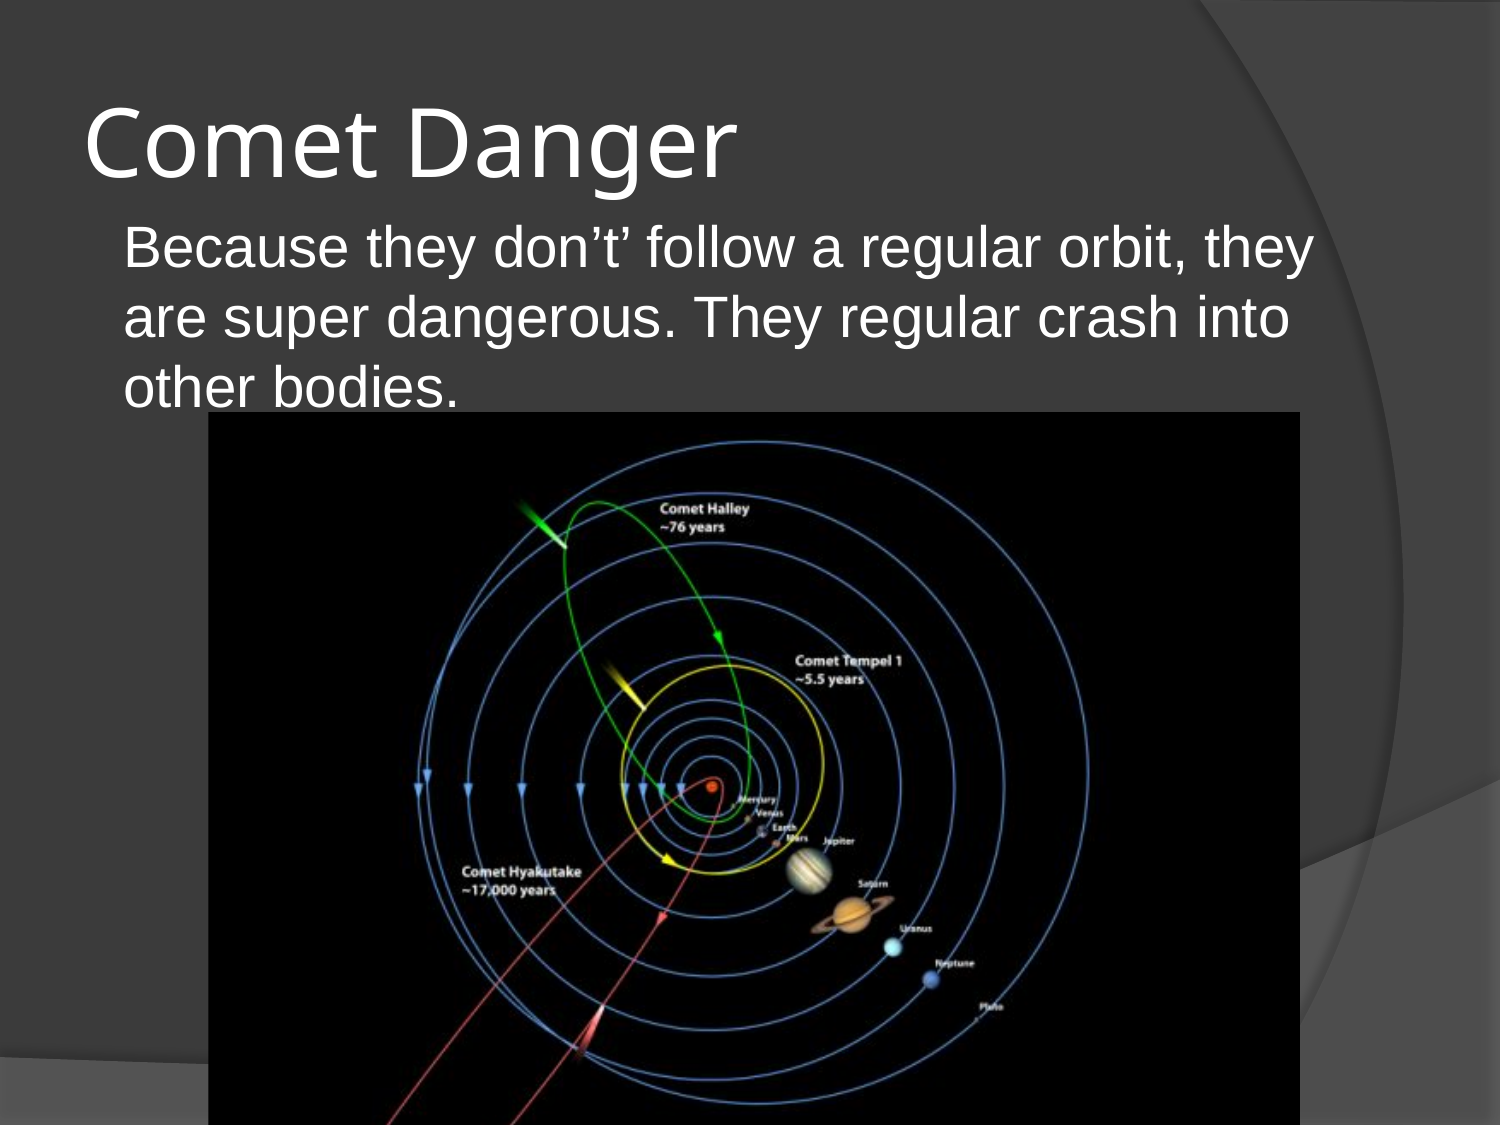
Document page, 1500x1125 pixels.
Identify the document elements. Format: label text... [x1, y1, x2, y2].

picture [208, 412, 1301, 1125]
text_box Because they don’t’ follow a regular orbit, they are super dangerous. They regular crash into other bodies. [108, 202, 1352, 427]
title Comet Danger [75, 45, 1300, 233]
